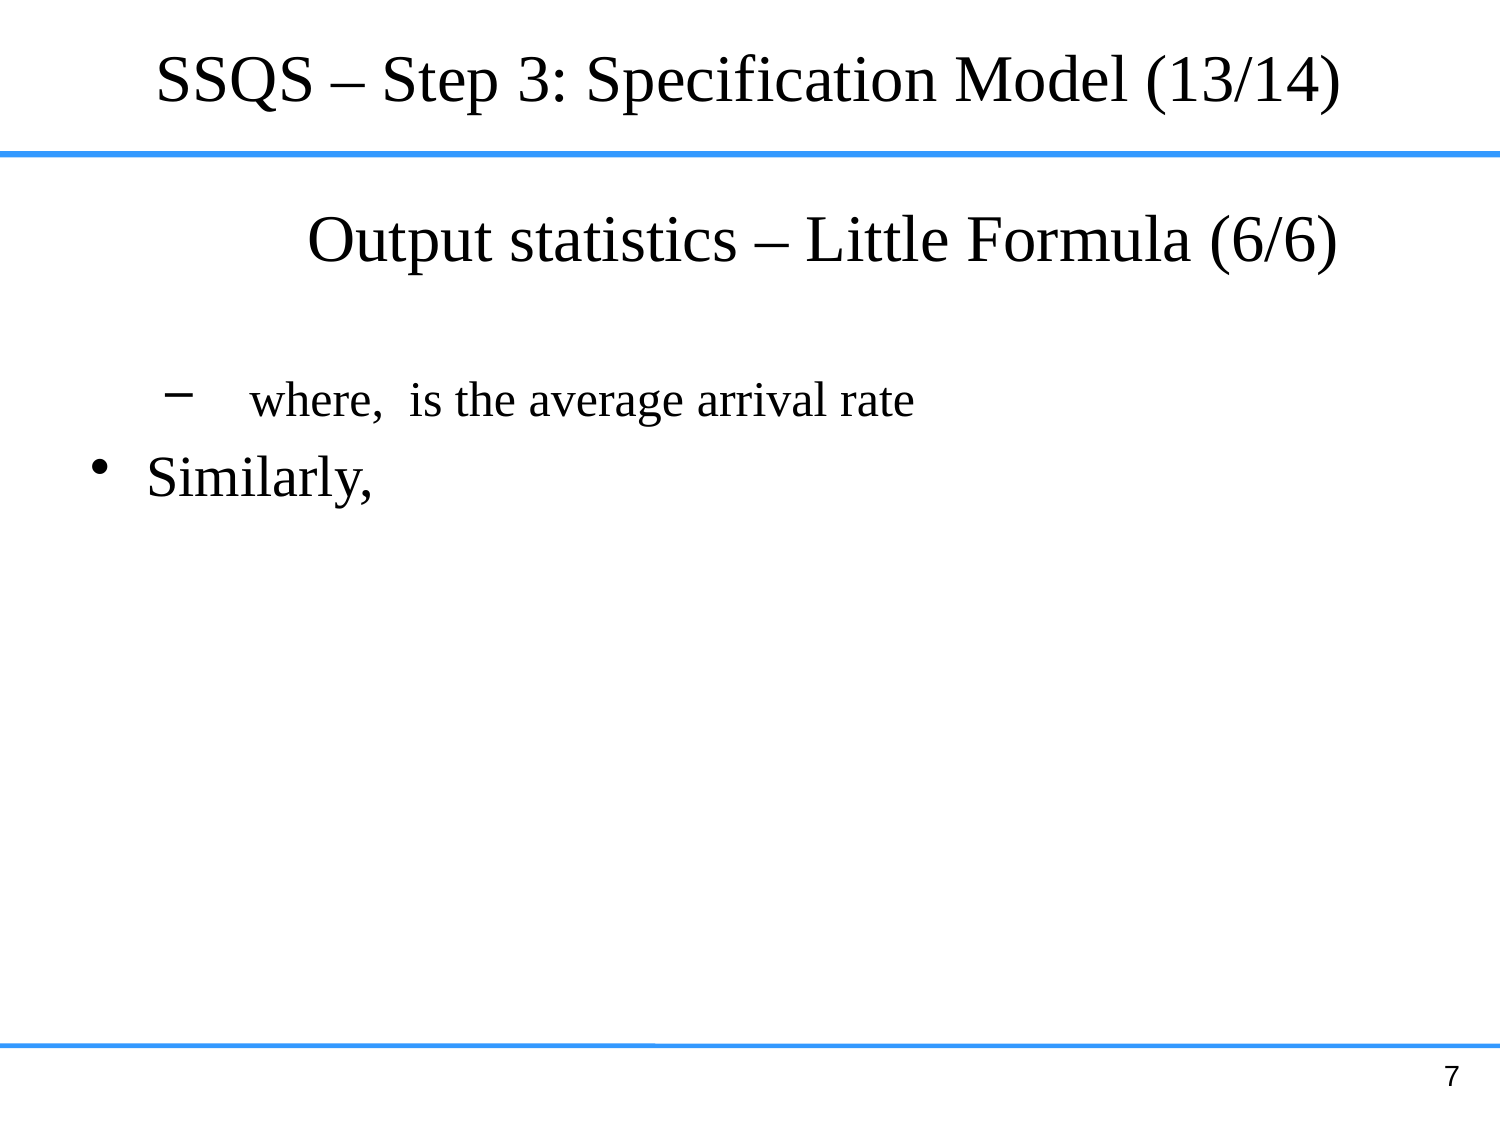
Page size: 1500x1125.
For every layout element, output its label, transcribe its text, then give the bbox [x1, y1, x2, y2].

title SSQS – Step 3: Specification Model (13/14) [74, 24, 1426, 126]
slide_number 7 [1374, 1049, 1476, 1109]
